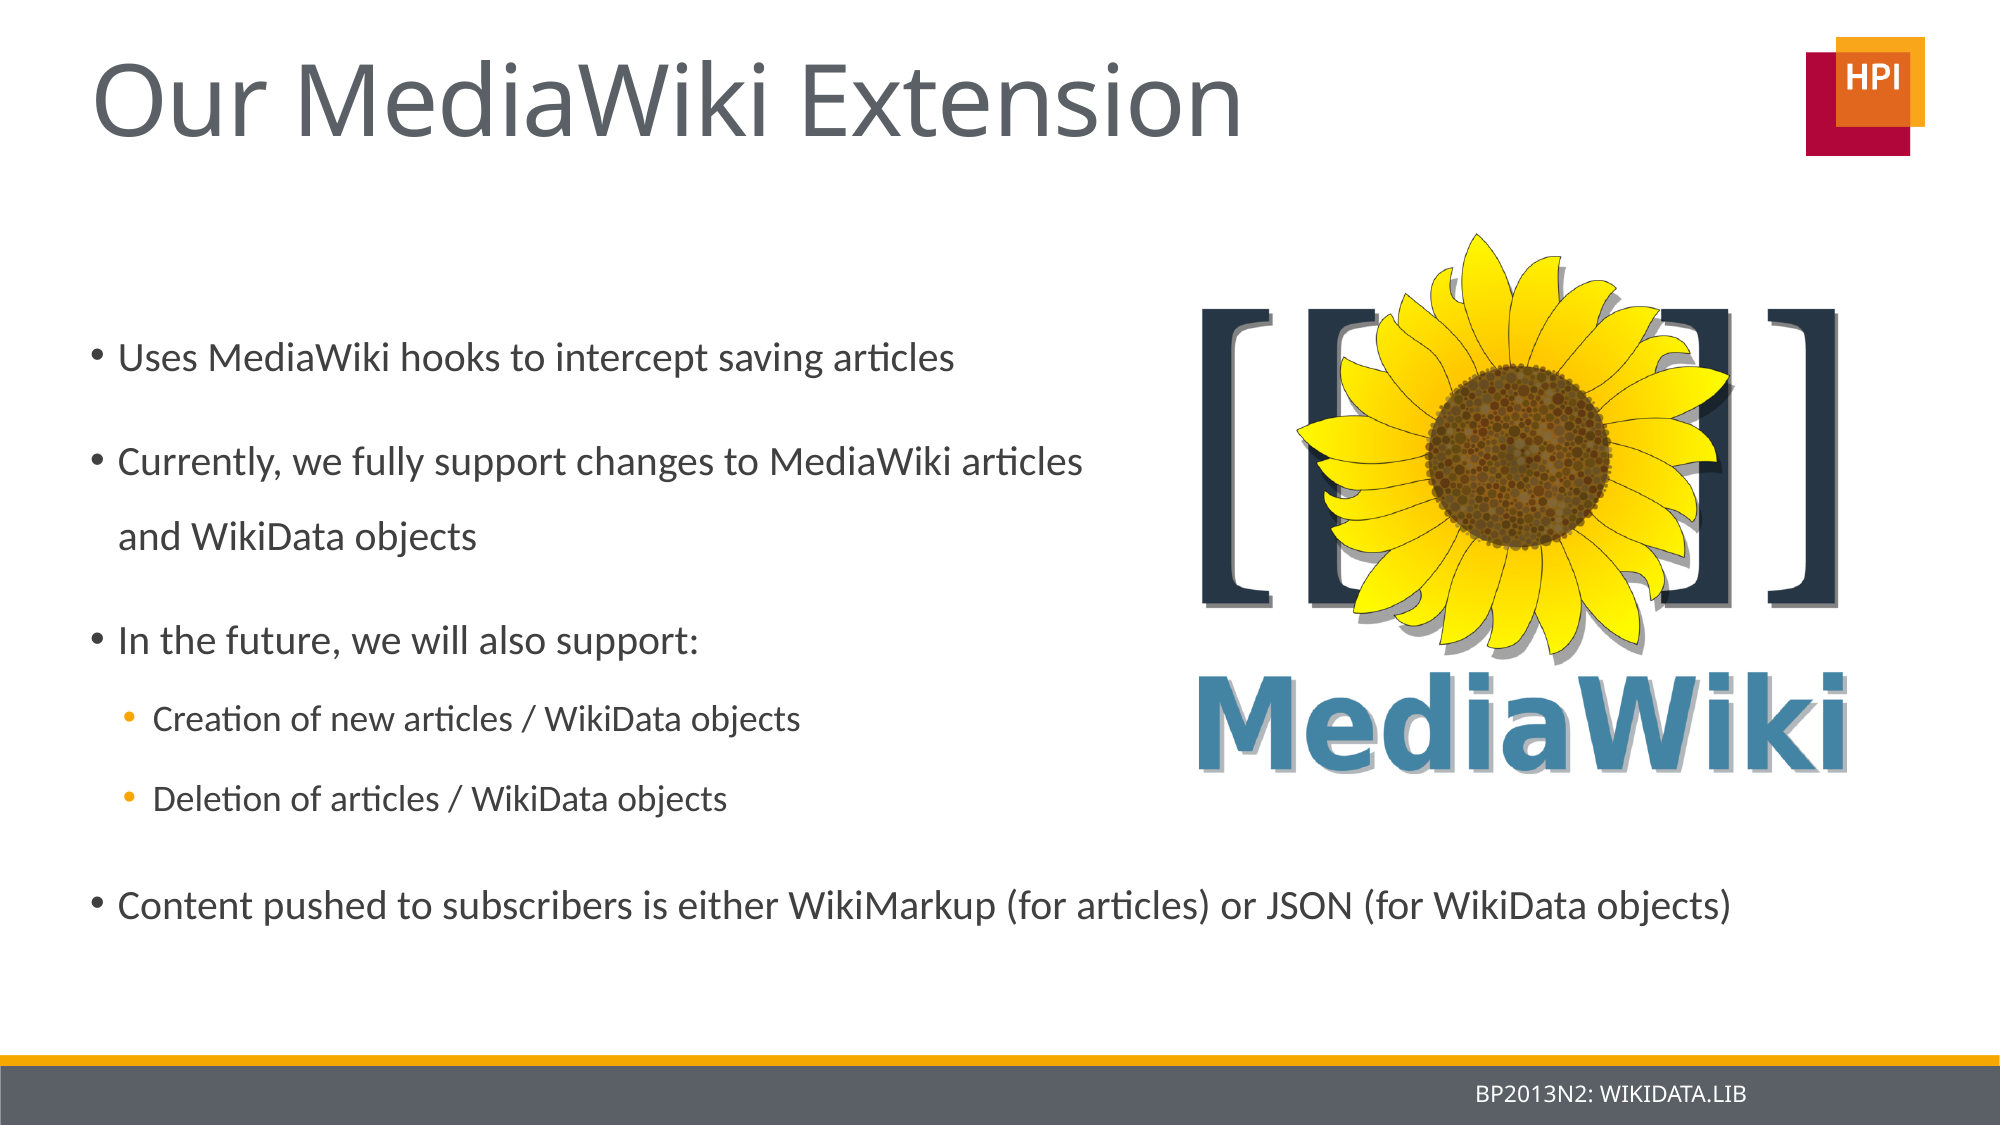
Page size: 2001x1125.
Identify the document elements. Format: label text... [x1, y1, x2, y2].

picture [1806, 37, 1925, 156]
picture [1198, 233, 1848, 775]
title Our MediaWiki Extension [75, 0, 1732, 165]
footer BP2013N2: WIKIDATA.LIB [238, 1065, 1763, 1125]
list Uses MediaWiki hooks to intercept saving articles Currently, we fully support changes to MediaWiki articles and WikiData objects In the future, we will also support: Creation of new articles / WikiData objects Deletion of articles / WikiData objects Content pushed to subscribers is either WikiMarkup (for articles) or JSON (for WikiData objects) [75, 217, 1925, 997]
